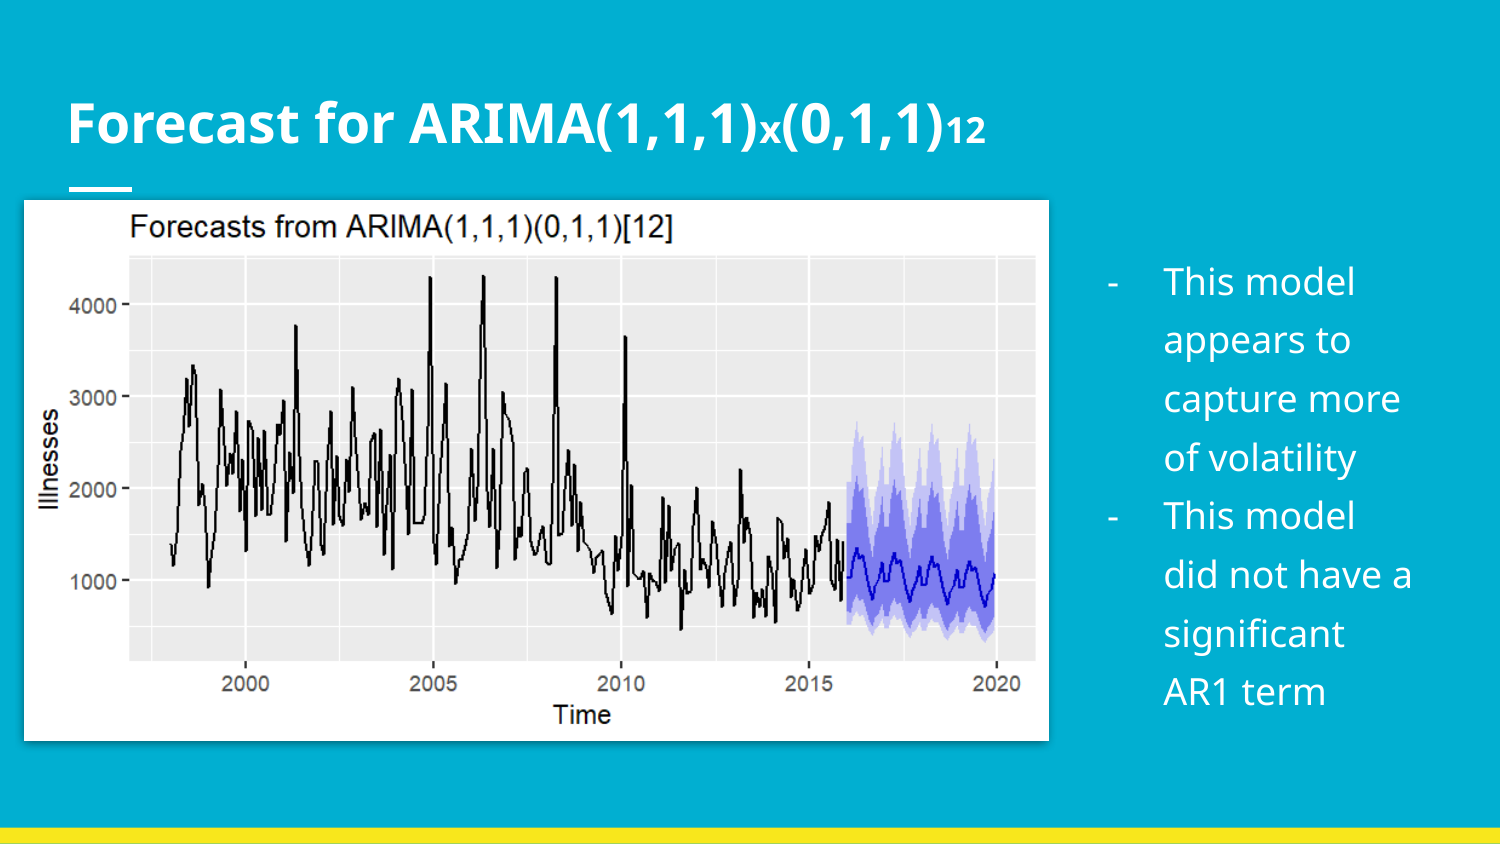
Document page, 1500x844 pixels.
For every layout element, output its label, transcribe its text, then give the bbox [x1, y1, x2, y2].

title Forecast for ARIMA(1,1,1)x(0,1,1)12 [51, 69, 1449, 176]
list This model appears to capture more of volatility This model did not have a significant AR1 term [1073, 232, 1434, 751]
picture [24, 199, 1049, 742]
